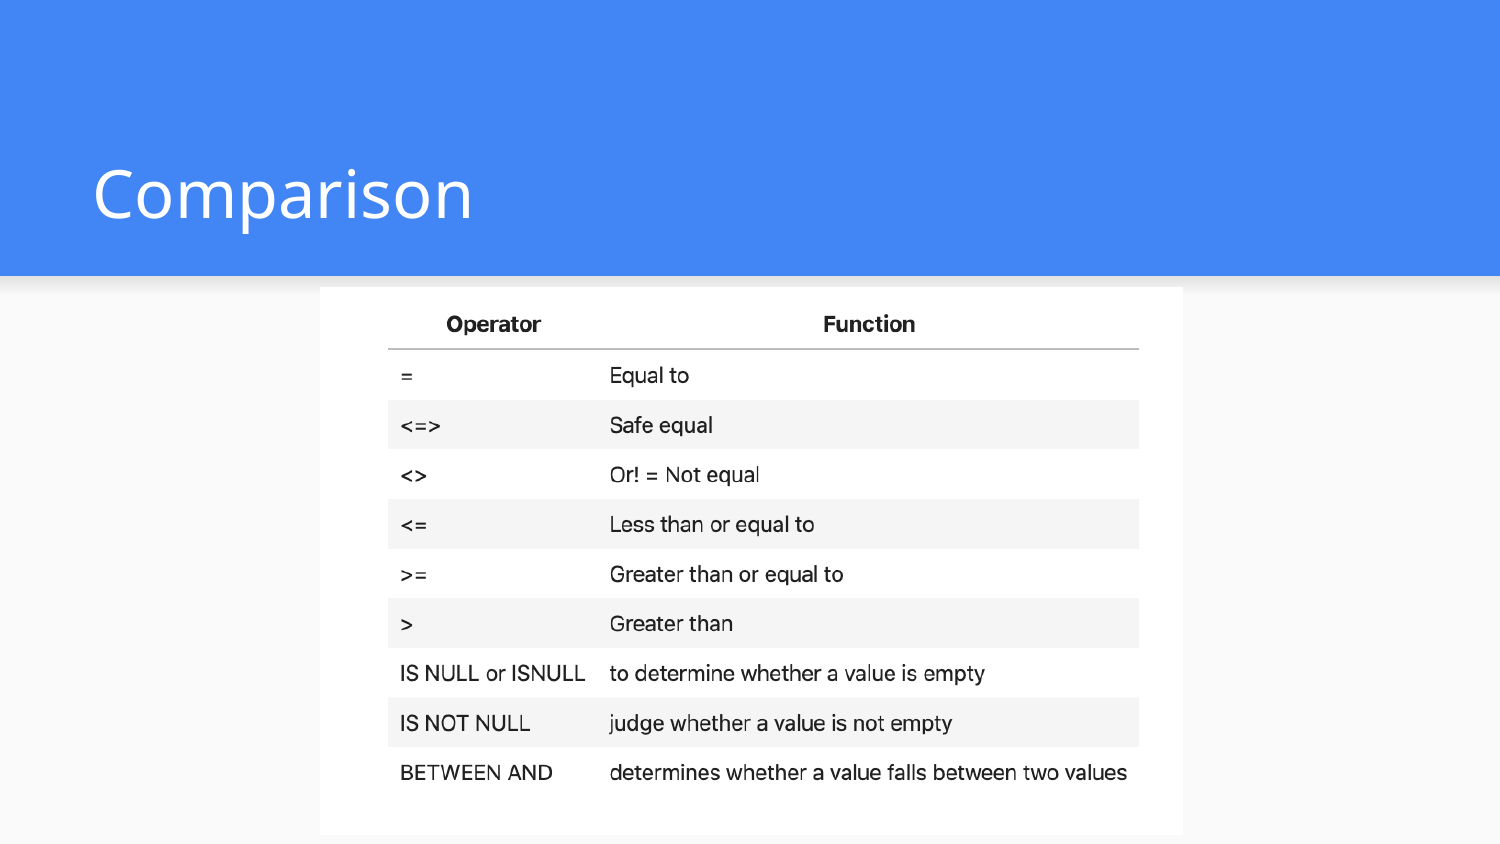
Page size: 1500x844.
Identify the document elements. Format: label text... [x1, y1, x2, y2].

picture [320, 287, 1184, 835]
title Comparison [77, 121, 1427, 248]
